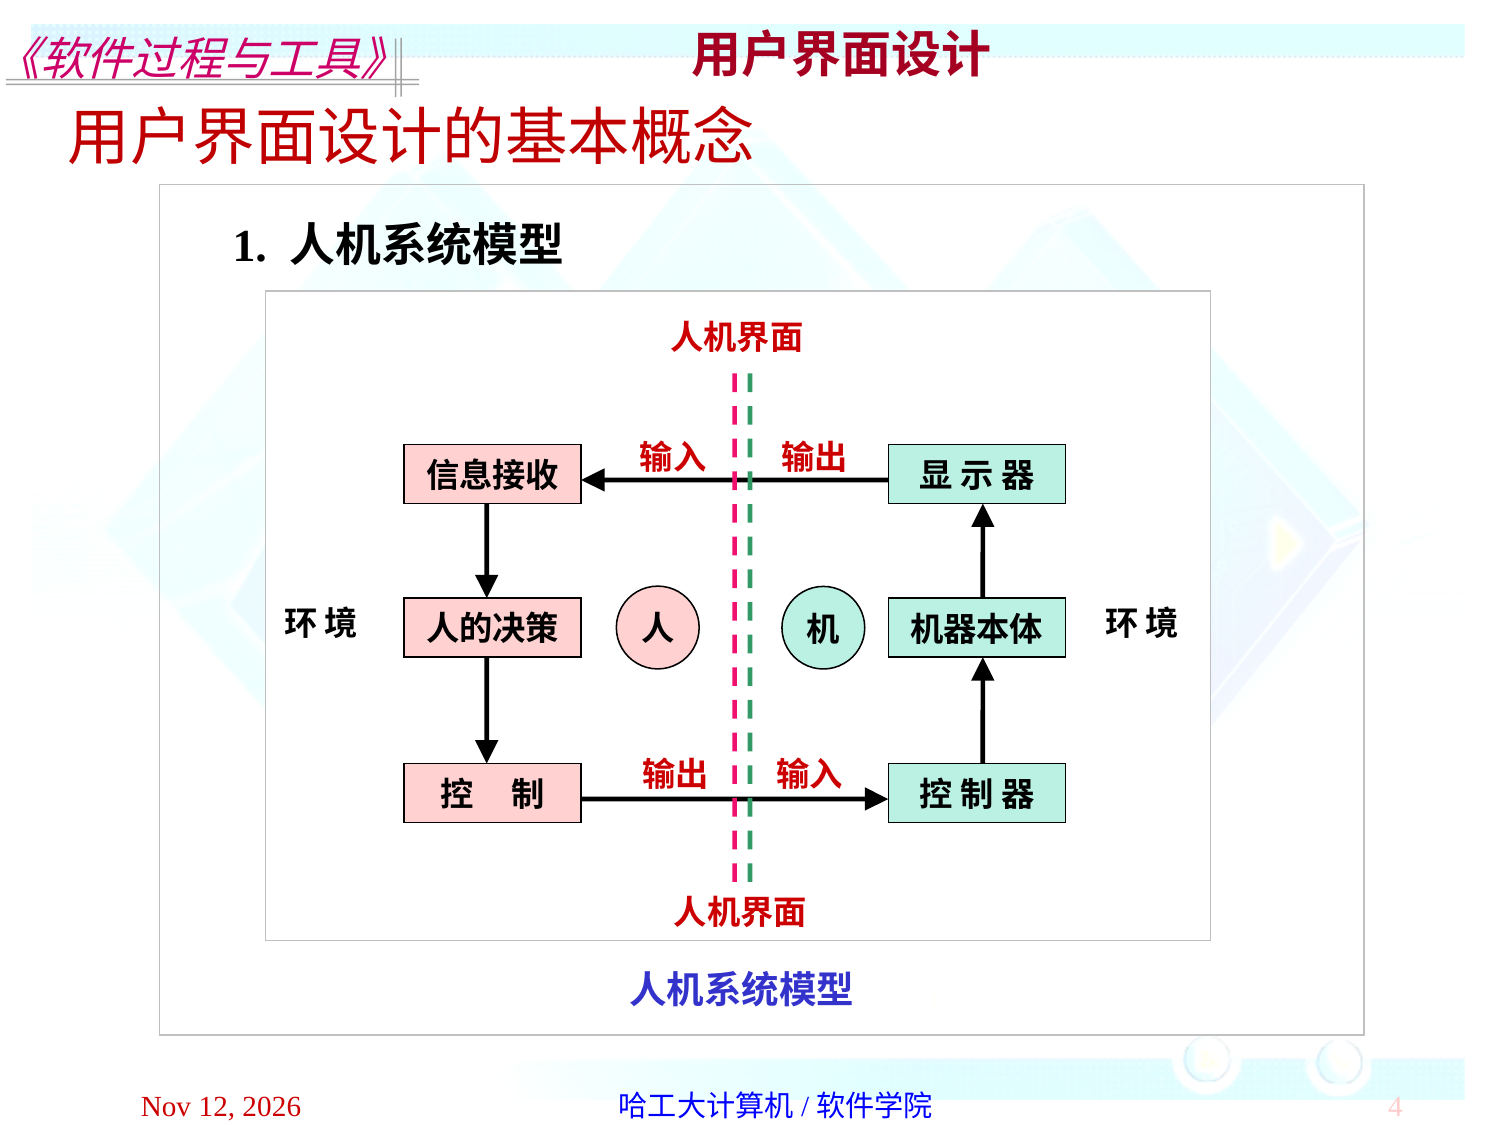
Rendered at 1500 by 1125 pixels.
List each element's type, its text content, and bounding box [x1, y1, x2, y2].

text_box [811, 585, 866, 670]
text_box 用户界面设计的基本概念 [53, 89, 1447, 197]
text_box 用户界面设计 [389, 15, 1294, 89]
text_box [403, 444, 582, 823]
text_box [888, 444, 1066, 823]
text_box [265, 290, 1220, 941]
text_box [581, 743, 670, 804]
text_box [811, 743, 889, 804]
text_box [581, 432, 670, 481]
text_box [159, 197, 1365, 1035]
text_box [616, 585, 670, 670]
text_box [811, 432, 889, 481]
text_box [675, 317, 806, 941]
text_box 人机系统模型 [614, 952, 946, 1024]
